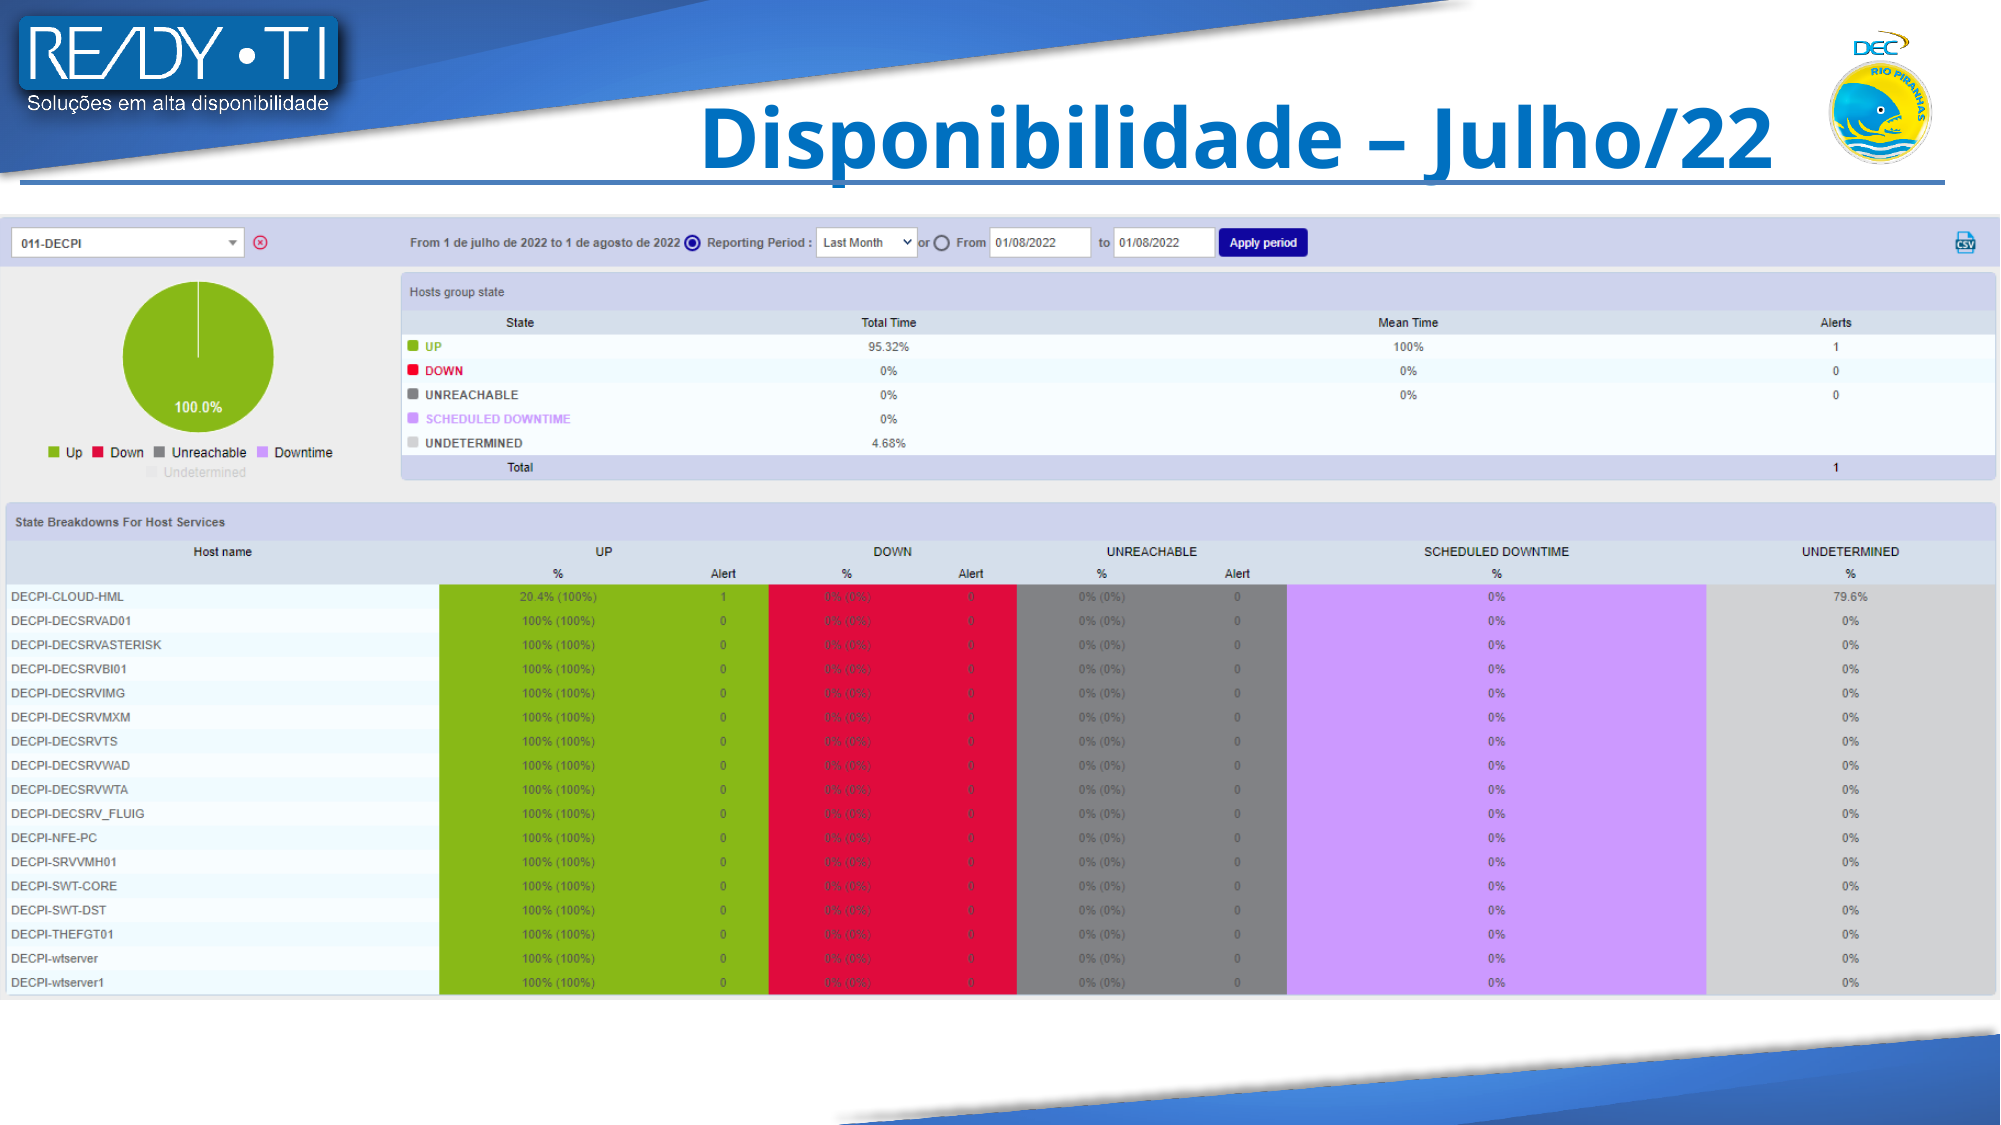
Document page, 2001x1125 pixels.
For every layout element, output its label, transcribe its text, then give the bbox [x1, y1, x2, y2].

picture [1825, 28, 1936, 172]
picture [818, 1034, 2000, 1125]
picture [0, 0, 1473, 173]
text_box Disponibilidade – Julho/22 [1475, 78, 1790, 180]
picture [0, 214, 2000, 1001]
